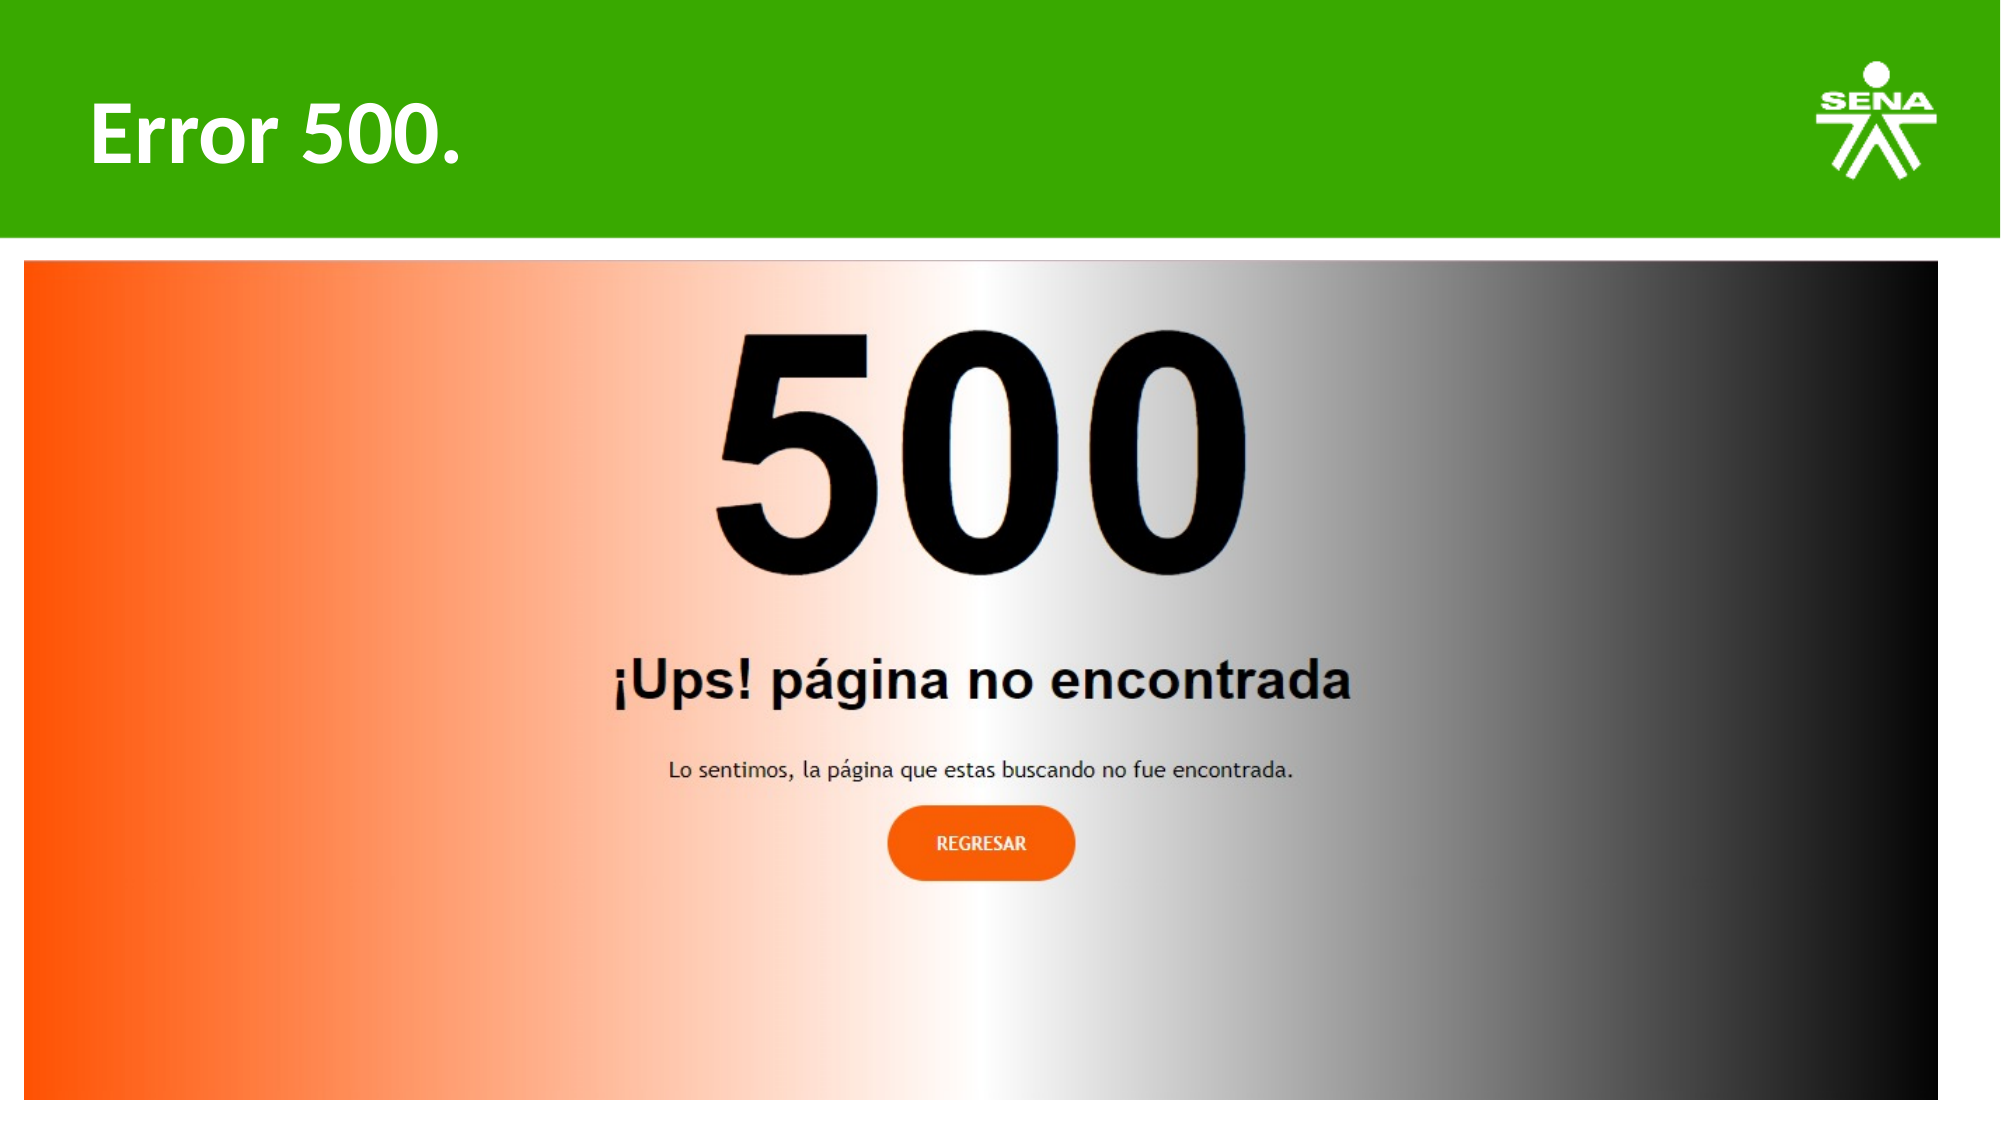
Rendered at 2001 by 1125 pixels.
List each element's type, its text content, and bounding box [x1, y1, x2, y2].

picture [0, 0, 2001, 1125]
title Error 500. [74, 18, 1800, 236]
